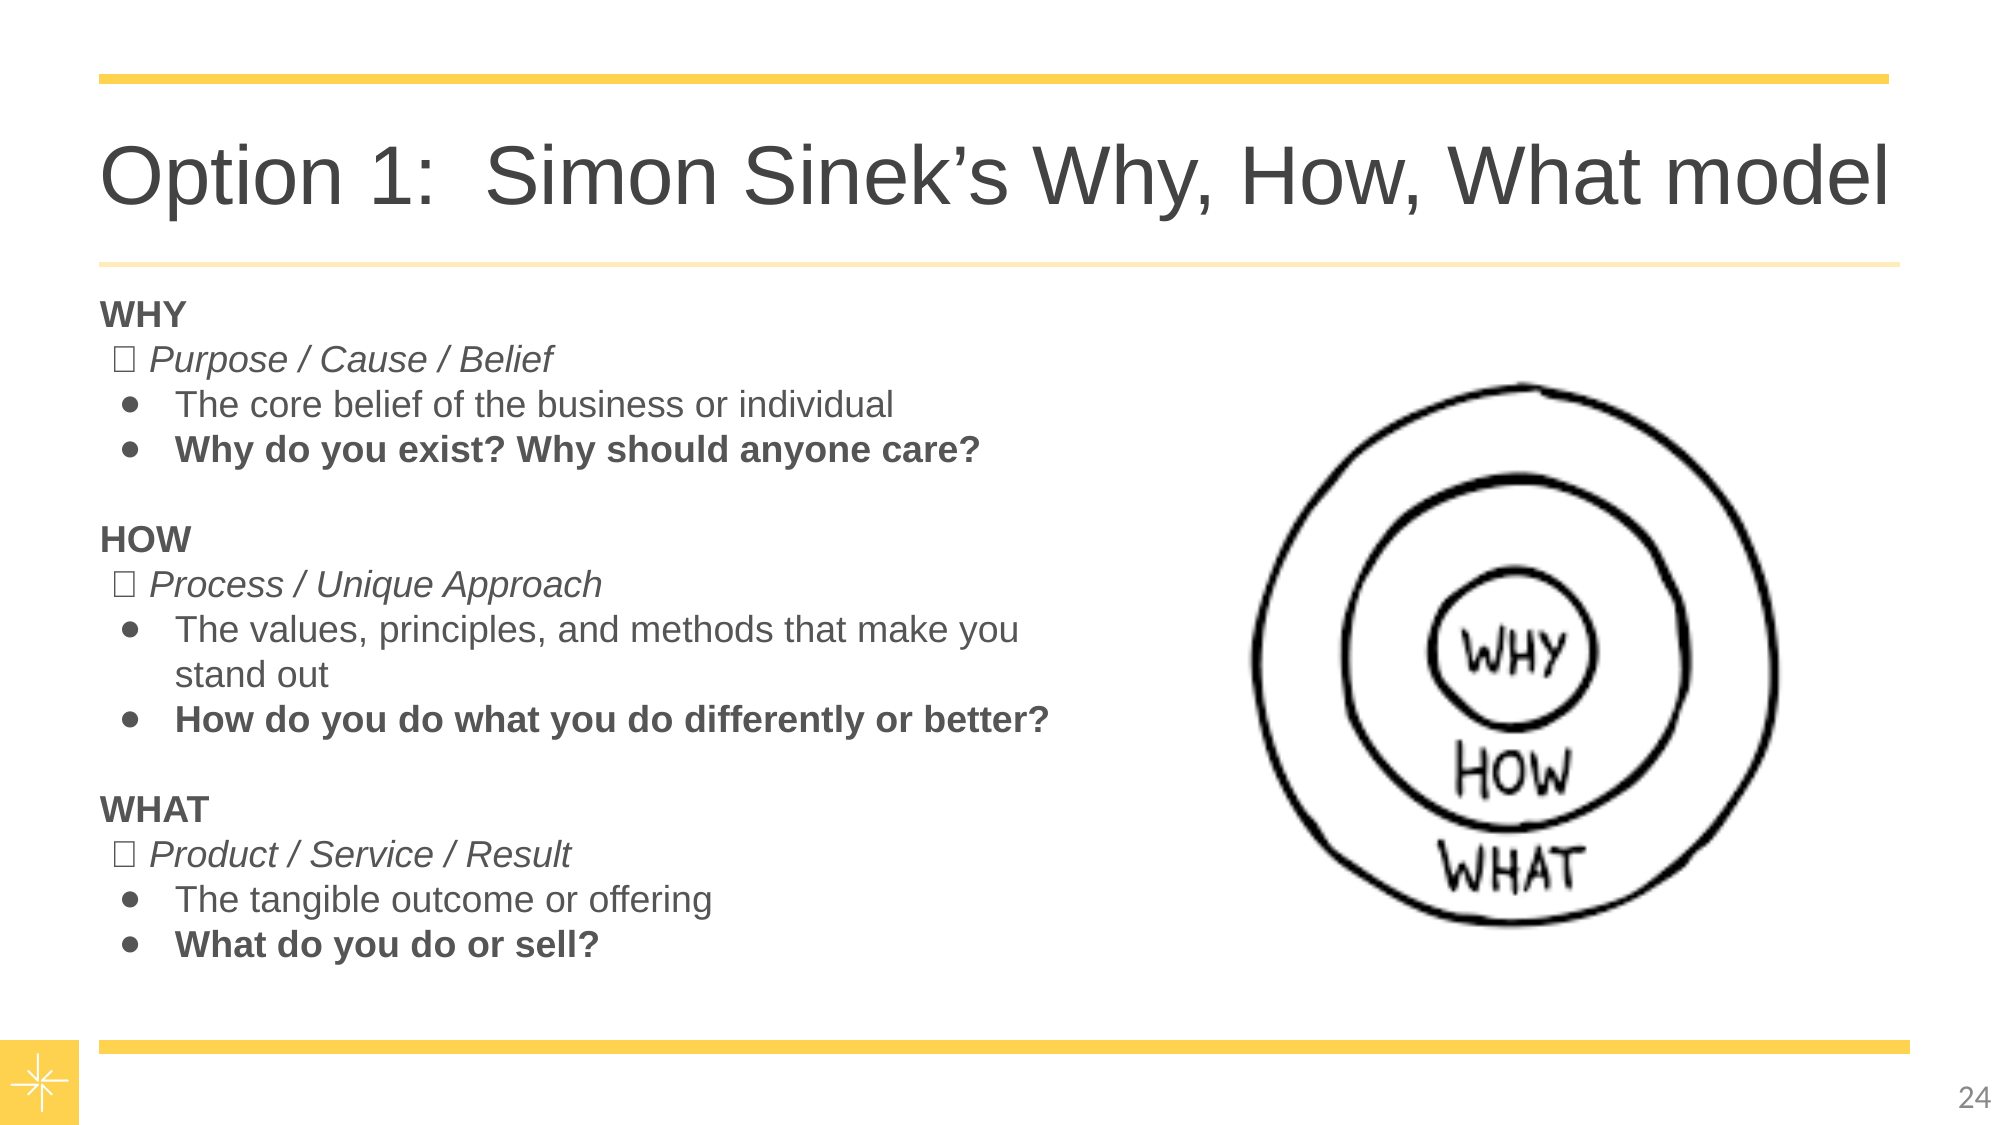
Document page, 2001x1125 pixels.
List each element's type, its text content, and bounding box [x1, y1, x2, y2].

picture [99, 1040, 1910, 1054]
picture [1070, 320, 1962, 989]
picture [99, 262, 1901, 268]
picture [99, 74, 1889, 85]
picture [0, 1040, 79, 1125]
text_box WHY 🔹 Purpose / Cause / Belief The core belief of the business or individual Why do you exist? Why should anyone care? HOW 🔹 Process / Unique Approach The values, principles, and methods that make you stand out How do you do what you do differently or better? WHAT 🔹 Product / Service / Result The tangible outcome or offering What do you do or sell? [99, 290, 1061, 1023]
text_box Option 1: Simon Sinek’s Why, How, What model [99, 77, 1900, 261]
slide_number ‹#› [1544, 1065, 2000, 1125]
